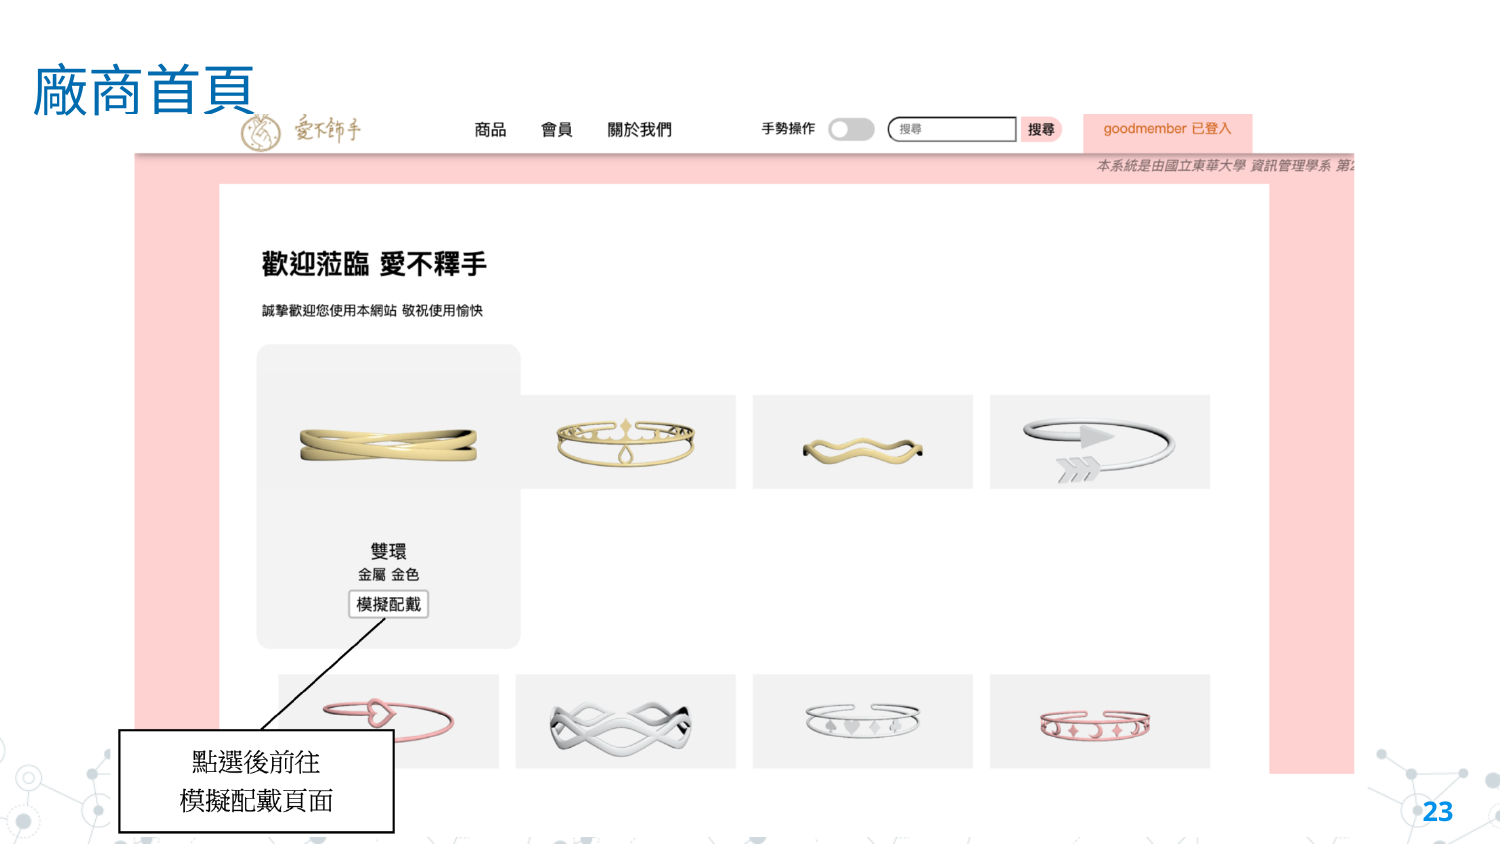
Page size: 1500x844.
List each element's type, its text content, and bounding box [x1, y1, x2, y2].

slide_number 23 [1378, 779, 1469, 844]
text_box 廠商首頁 [17, 22, 1223, 139]
picture [0, 0, 1500, 844]
